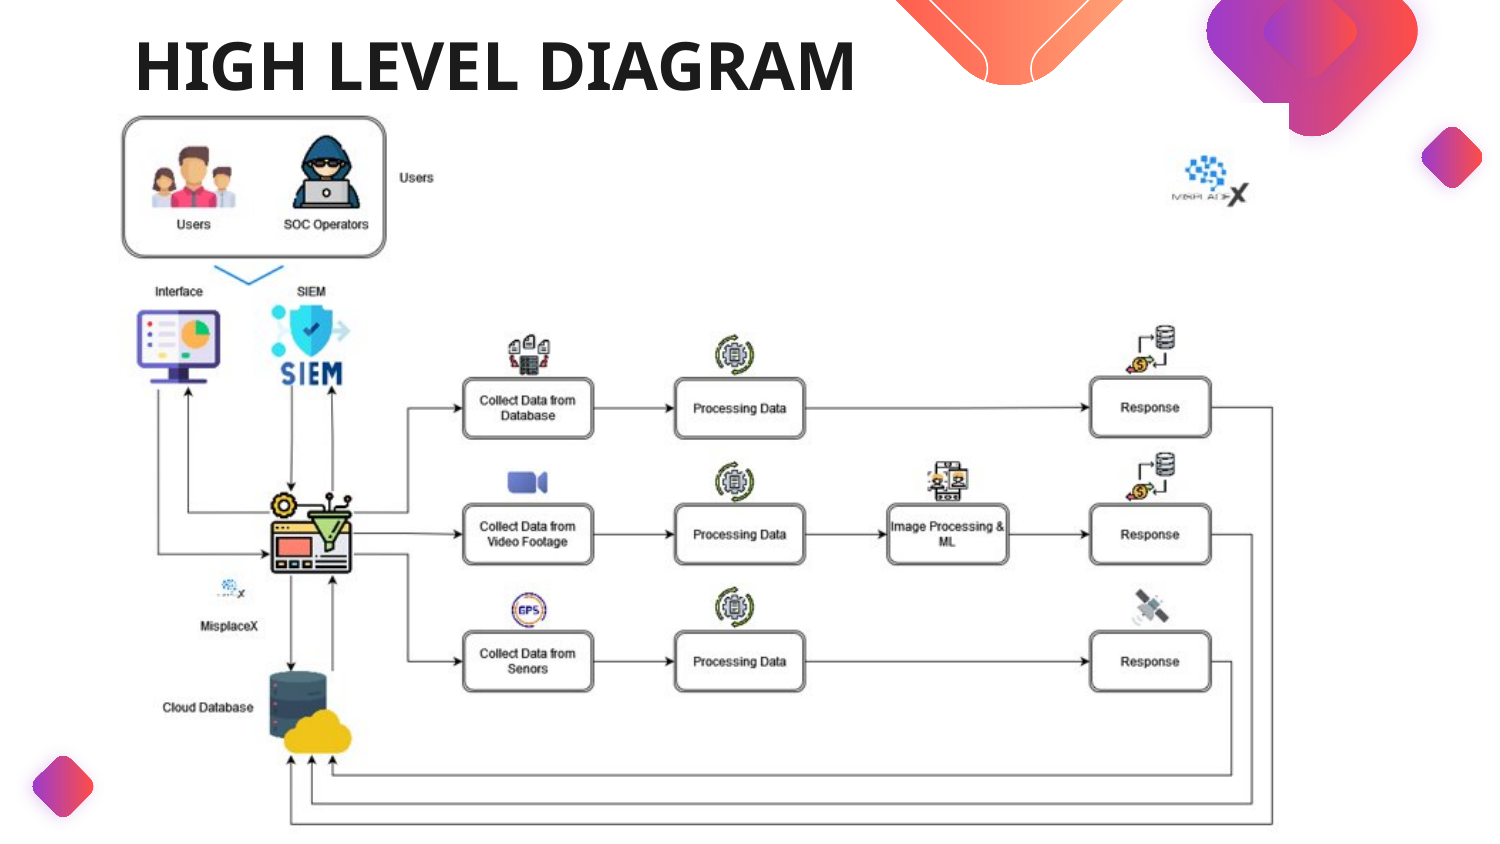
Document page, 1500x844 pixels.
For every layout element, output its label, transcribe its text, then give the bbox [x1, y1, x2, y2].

title HIGH LEVEL DIAGRAM [118, 8, 1382, 103]
picture [118, 103, 1290, 835]
